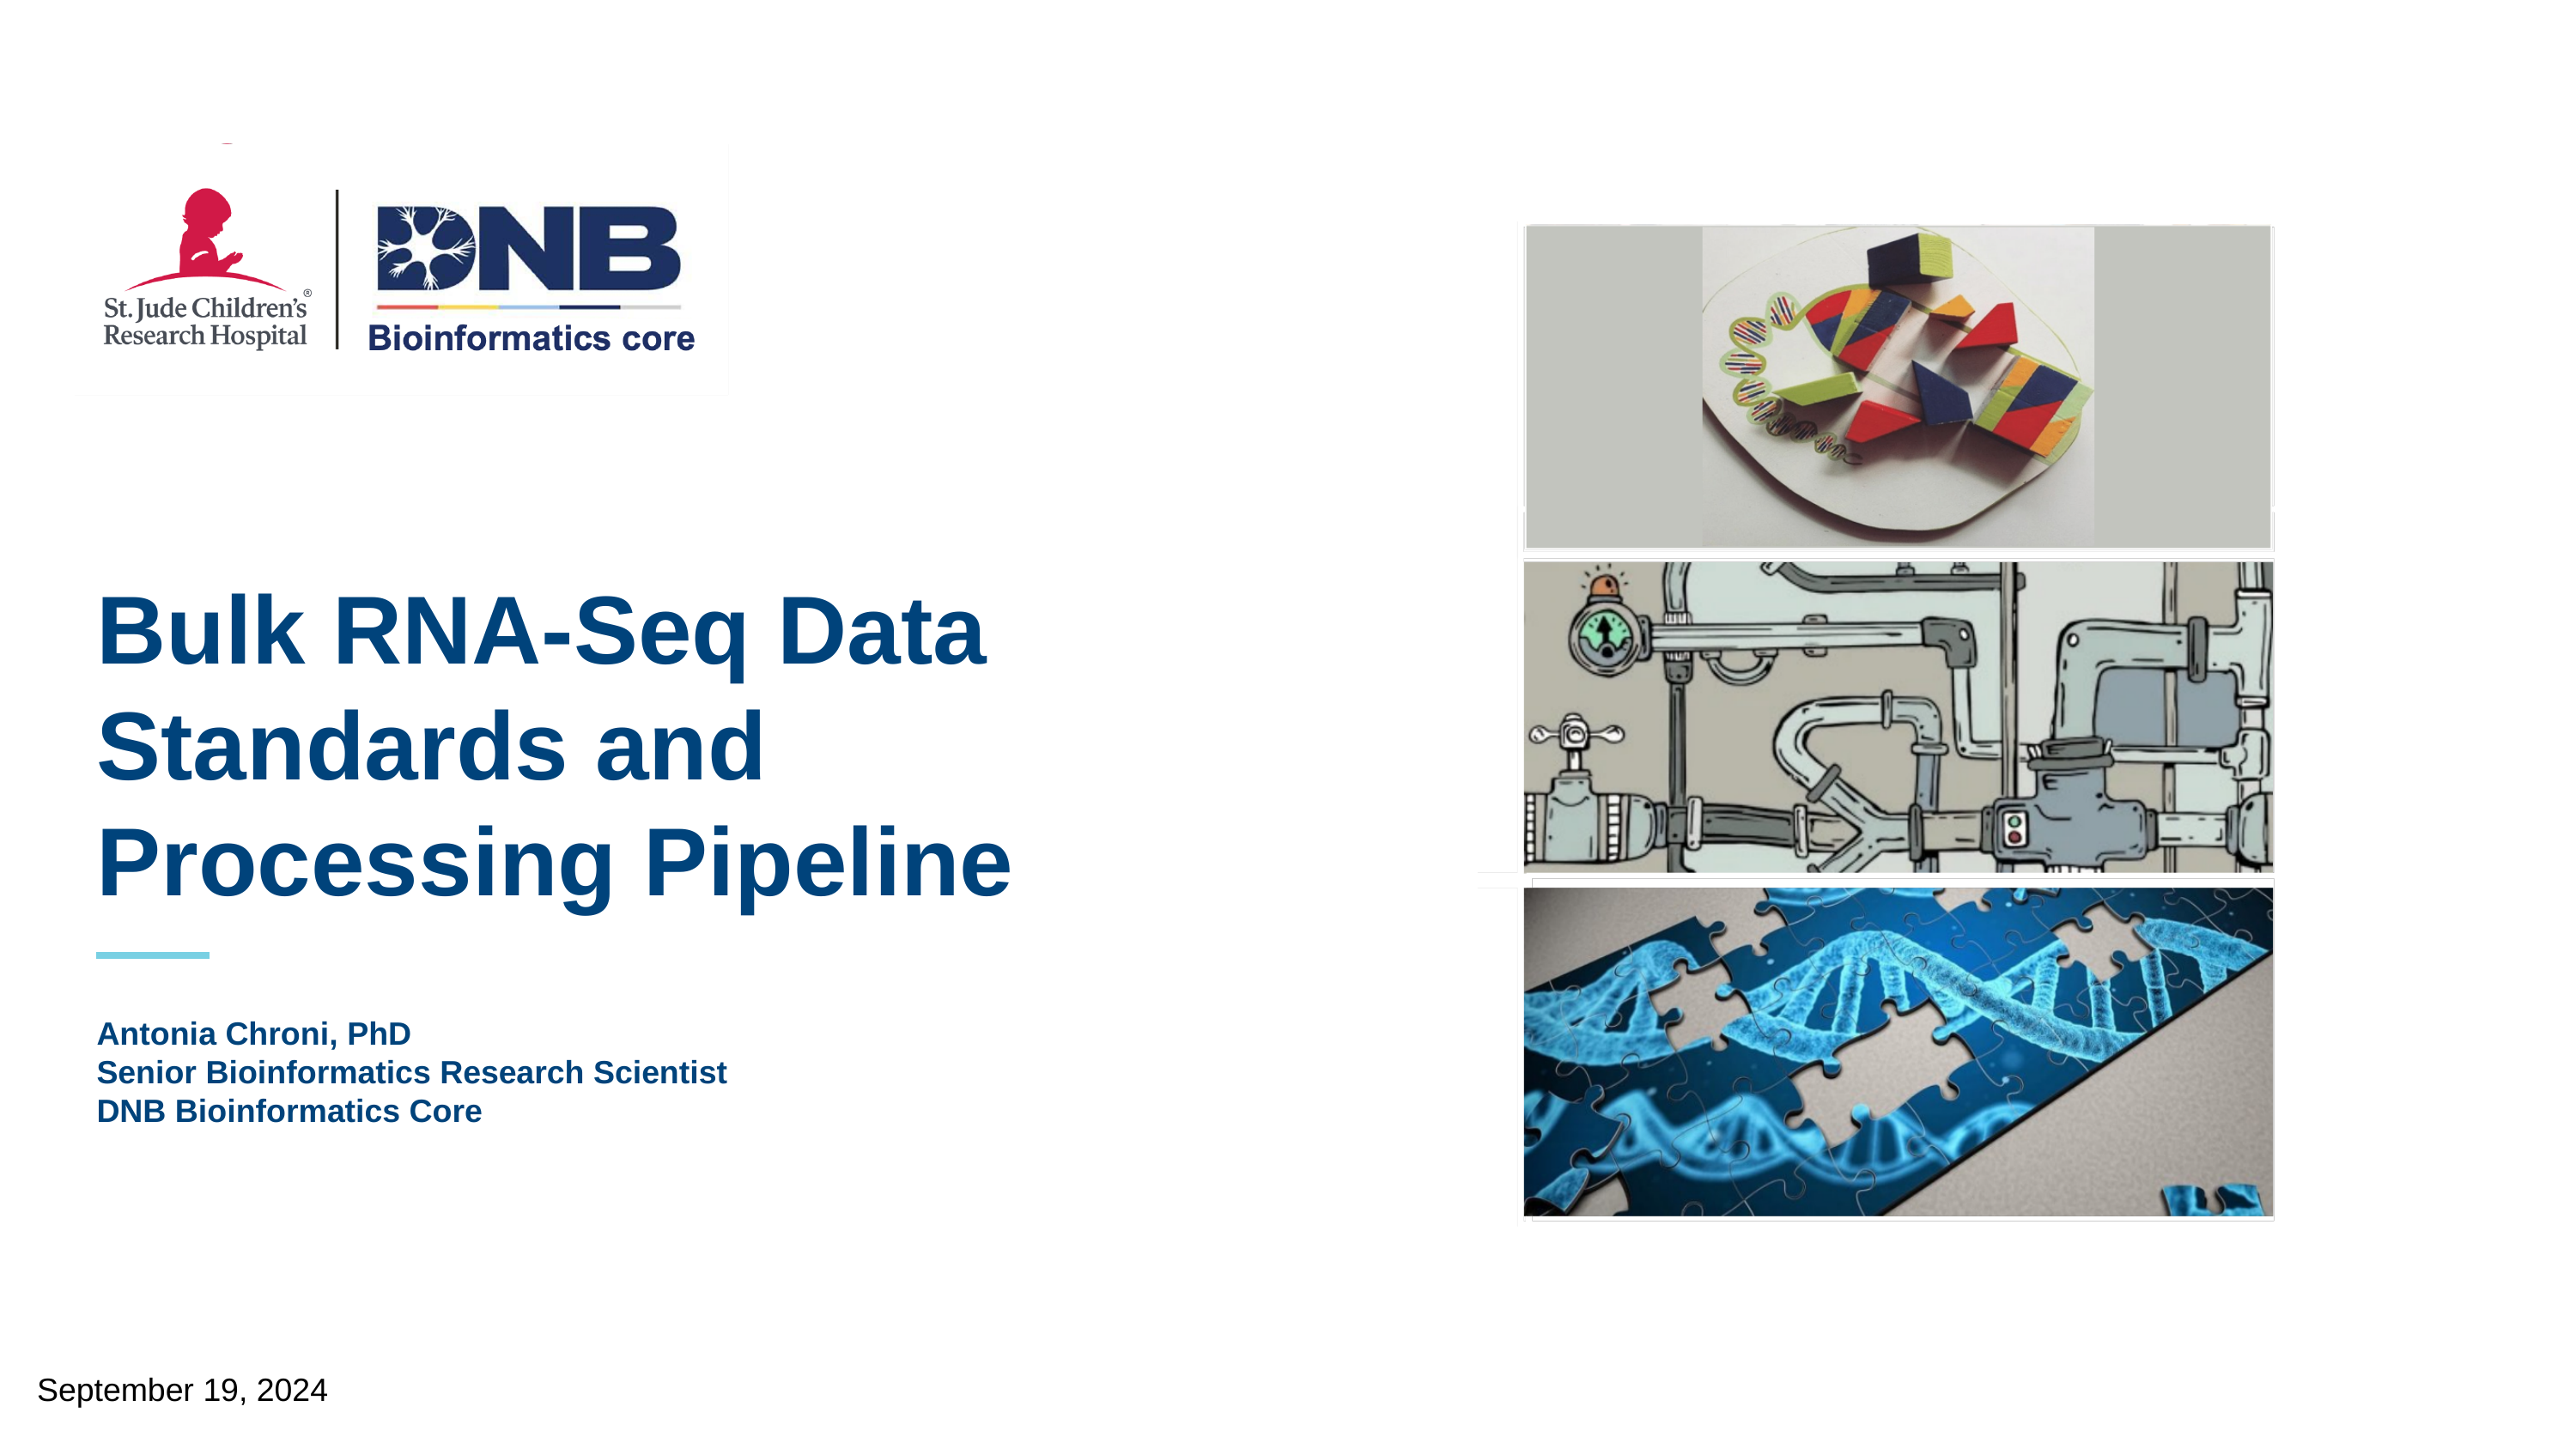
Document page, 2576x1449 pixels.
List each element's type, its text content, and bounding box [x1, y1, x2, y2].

picture [54, 106, 729, 424]
text_box September 19, 2024 [24, 1362, 437, 1440]
list Antonia Chroni, PhD Senior Bioinformatics Research Scientist DNB Bioinformatics Core [96, 1012, 1223, 1265]
list Bulk RNA-Seq Data Standards and Processing Pipeline [96, 567, 1223, 915]
picture [1477, 221, 2279, 1227]
